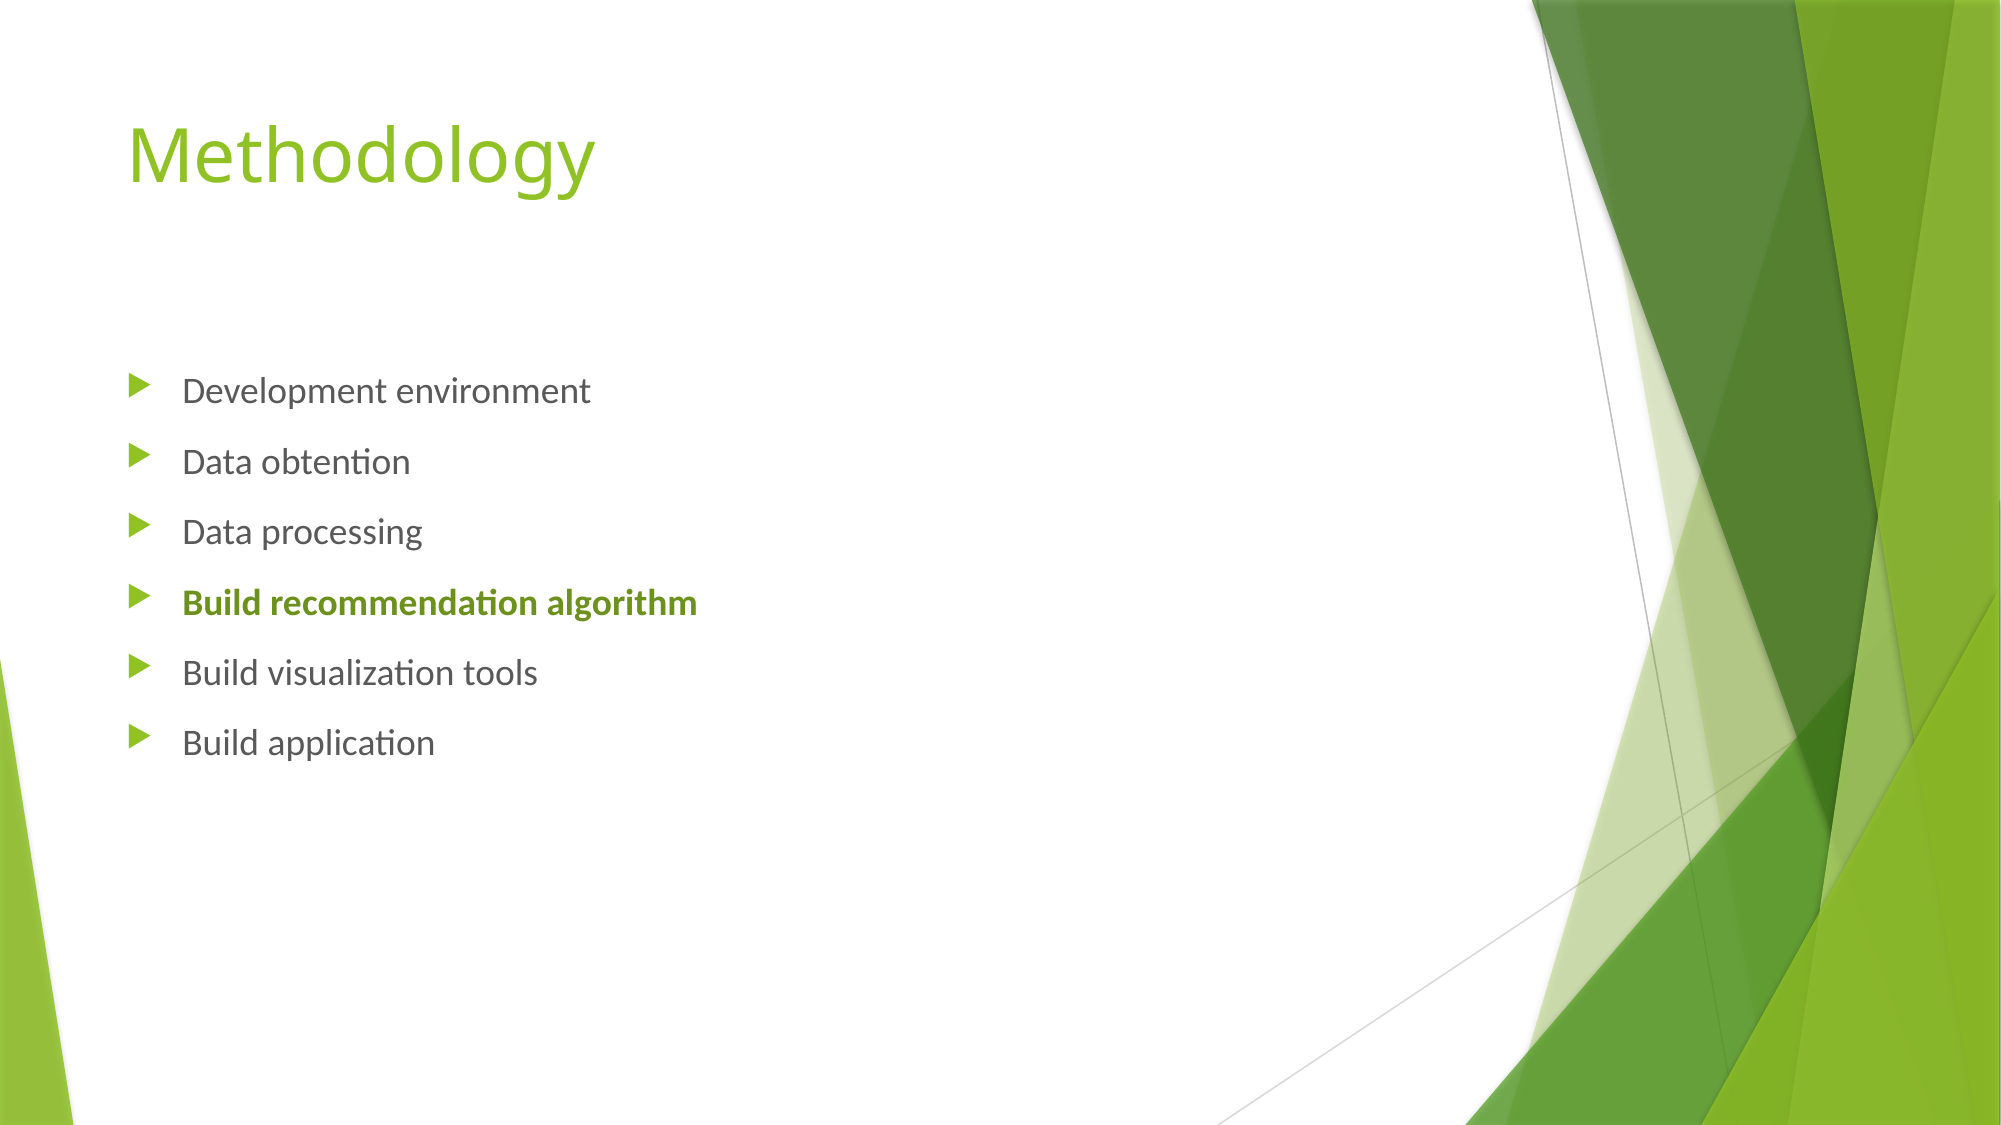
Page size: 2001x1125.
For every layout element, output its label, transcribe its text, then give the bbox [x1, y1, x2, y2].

title Methodology [111, 99, 1522, 317]
list Development environment Data obtention Data processing Build recommendation algorithm Build visualization tools Build application [111, 354, 1522, 992]
